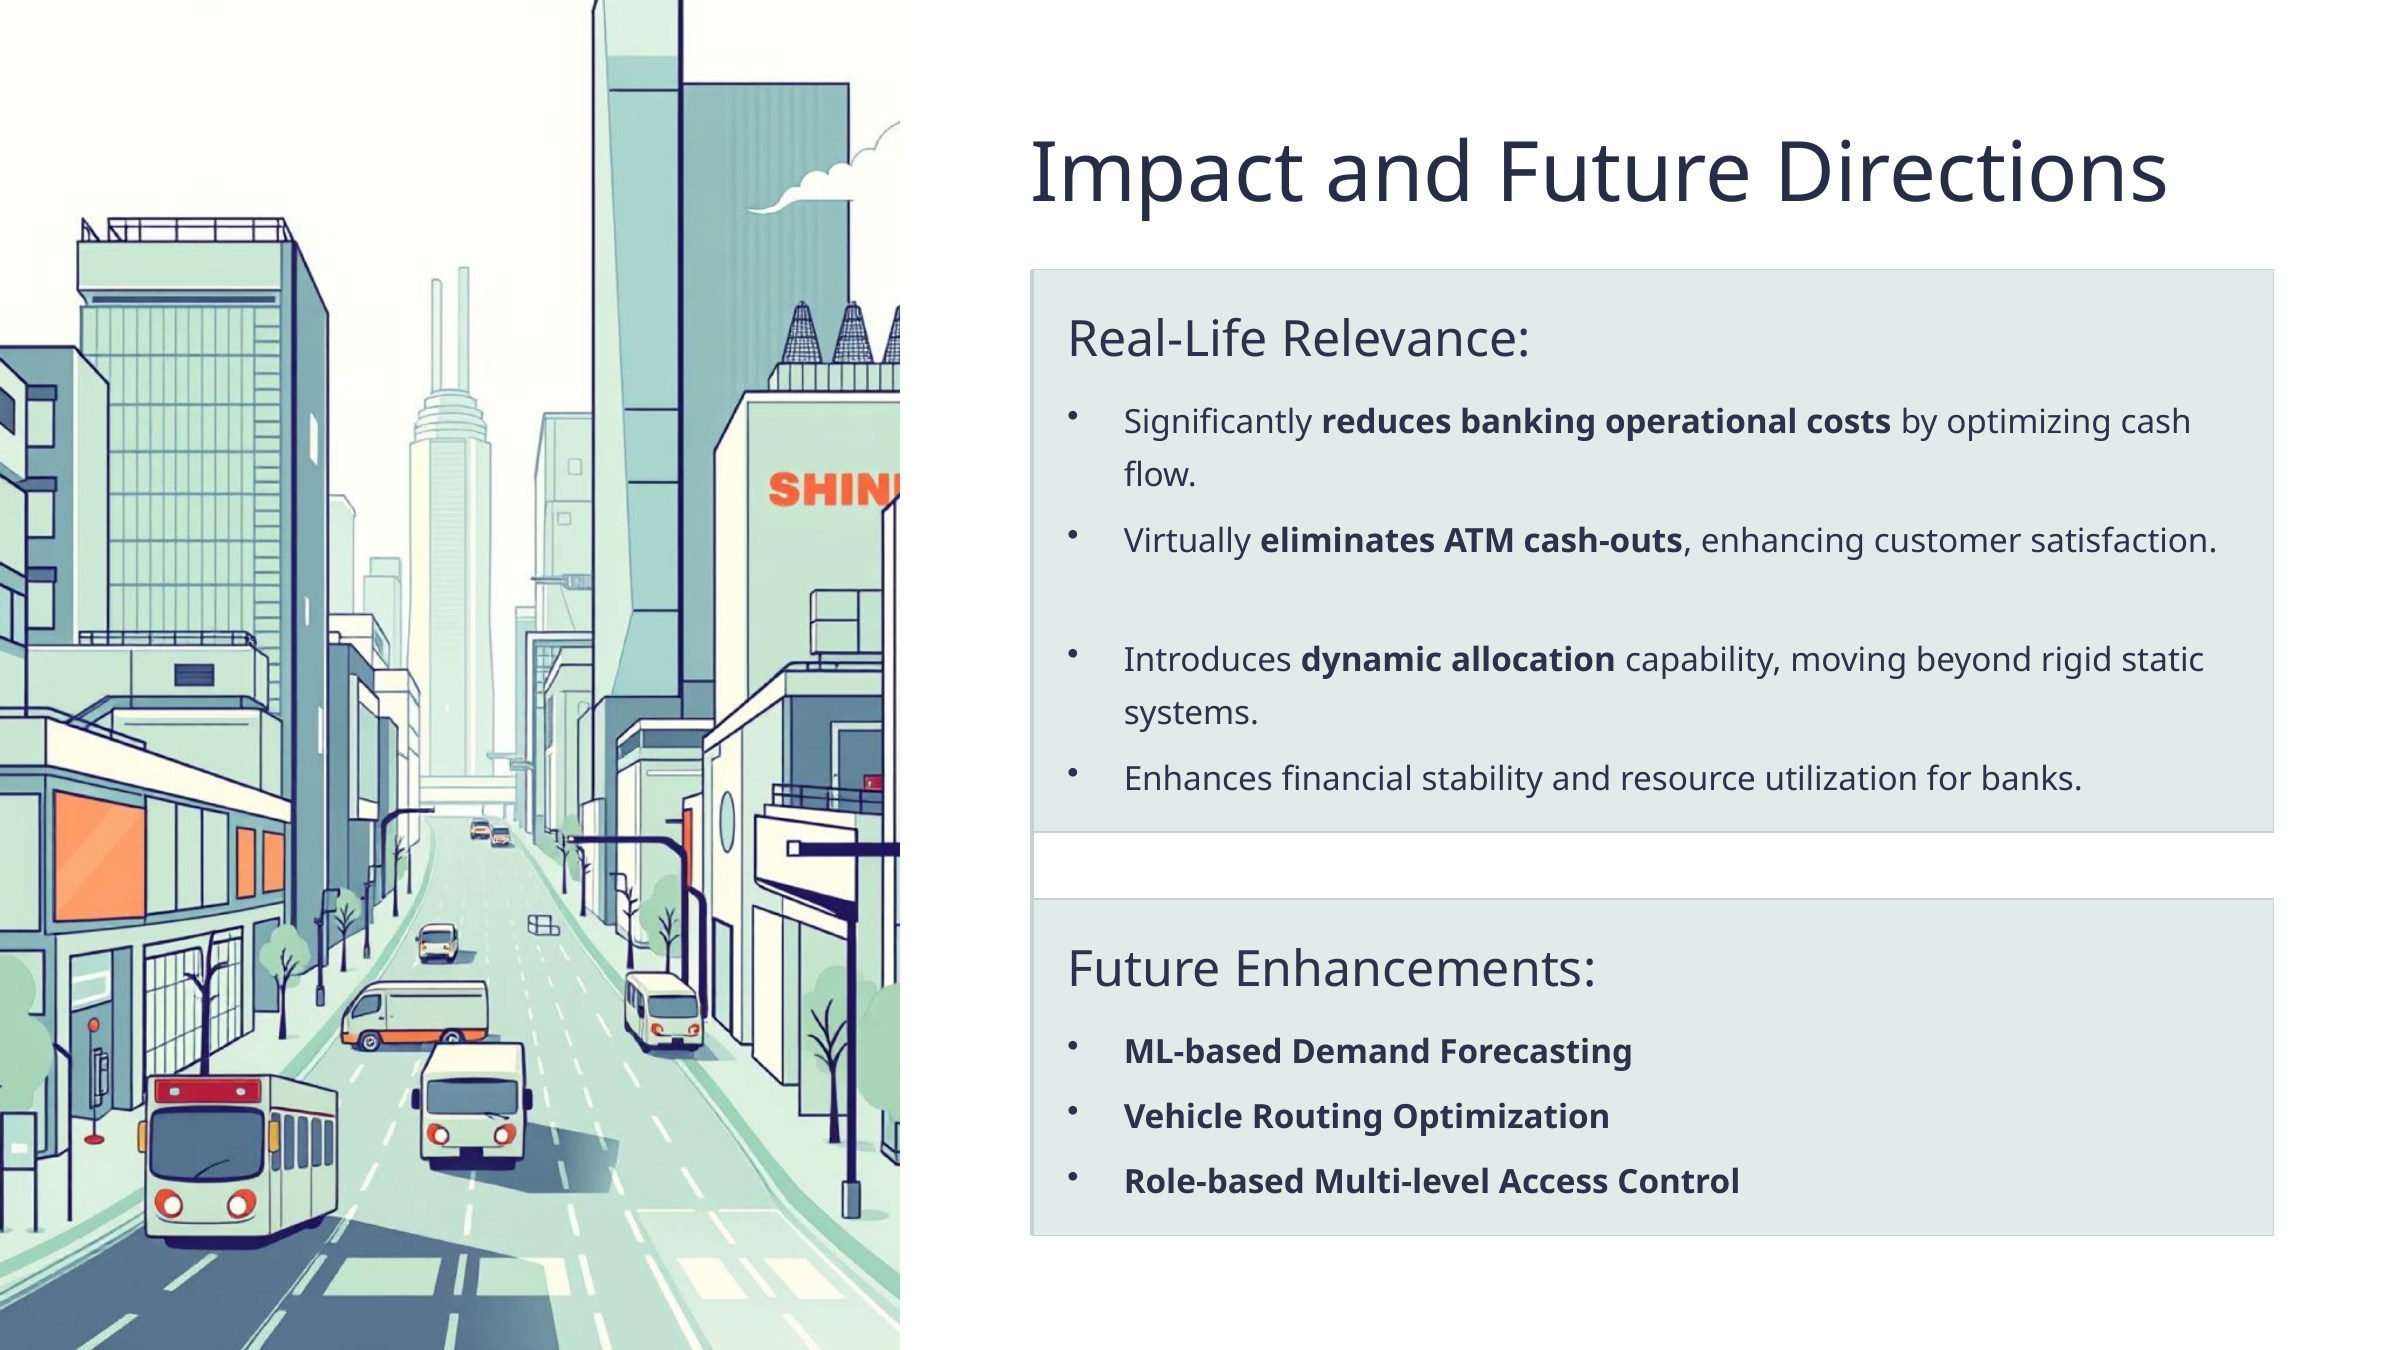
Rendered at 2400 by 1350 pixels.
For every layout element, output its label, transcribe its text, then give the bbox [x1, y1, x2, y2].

text_box Future Enhancements: [1067, 933, 1570, 997]
text_box ML-based Demand Forecasting [1067, 1016, 2239, 1071]
text_box [1033, 269, 2274, 832]
text_box [1033, 898, 2274, 1236]
picture [0, 0, 900, 1350]
text_box Vehicle Routing Optimization [1067, 1081, 2239, 1136]
text_box Enhances financial stability and resource utilization for banks. [1067, 743, 2239, 798]
text_box Impact and Future Directions [1030, 114, 2088, 220]
text_box [1030, 269, 1034, 1236]
text_box Introduces dynamic allocation capability, moving beyond rigid static systems. [1067, 624, 2239, 732]
text_box Significantly reduces banking operational costs by optimizing cash flow. [1067, 386, 2239, 495]
text_box Virtually eliminates ATM cash-outs, enhancing customer satisfaction. [1067, 505, 2239, 613]
text_box Real-Life Relevance: [1067, 304, 1570, 367]
text_box Role-based Multi-level Access Control [1067, 1147, 2239, 1201]
